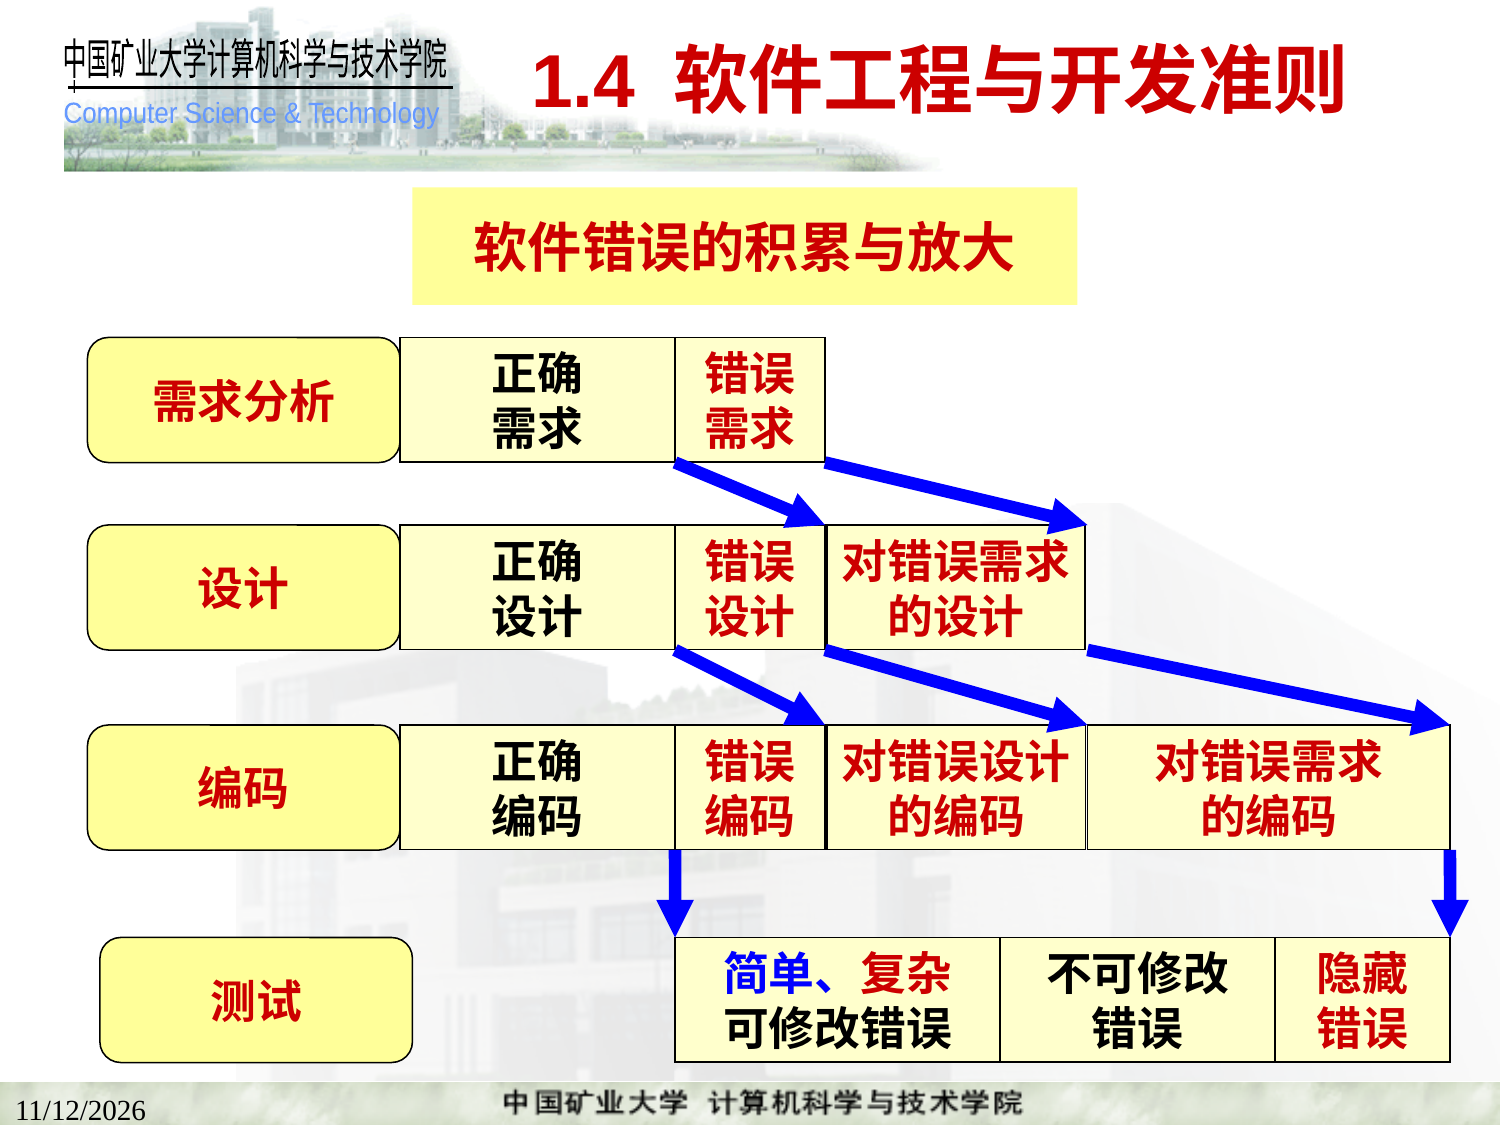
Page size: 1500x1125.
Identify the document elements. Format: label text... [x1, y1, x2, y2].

picture [0, 1082, 1364, 1125]
text_box 正确 设计 [399, 524, 674, 650]
text_box 不可修改 错误 [999, 937, 1275, 1063]
text_box [1443, 849, 1457, 938]
text_box 测试 [99, 937, 413, 1063]
picture [64, 0, 954, 175]
text_box 错误 需求 [674, 337, 825, 463]
text_box 正确 编码 [399, 724, 674, 850]
picture [67, 50, 73, 60]
text_box 正确 需求 [399, 337, 674, 463]
text_box 编码 [87, 724, 399, 851]
text_box 隐藏 错误 [1275, 937, 1450, 1063]
text_box 对错误需求 的编码 [1087, 724, 1450, 850]
title 1.4 软件工程与开发准则 [478, 14, 1402, 141]
text_box [674, 462, 826, 526]
text_box 对错误设计 的编码 [827, 724, 1086, 850]
text_box [1087, 649, 1450, 729]
text_box 设计 [87, 524, 399, 651]
slide_number [1364, 1082, 1500, 1125]
text_box 简单、复杂 可修改错误 [675, 937, 999, 1063]
text_box [824, 462, 1088, 529]
text_box 错误 编码 [674, 724, 825, 850]
text_box [674, 649, 826, 725]
text_box 对错误需求 的设计 [826, 524, 1086, 650]
text_box 需求分析 [87, 337, 400, 463]
text_box [824, 649, 1088, 728]
text_box 软件错误的积累与放大 [412, 187, 1078, 305]
text_box [668, 849, 682, 938]
slide_number [0, 1083, 313, 1125]
text_box 错误 设计 [674, 524, 825, 650]
picture [76, 50, 82, 60]
